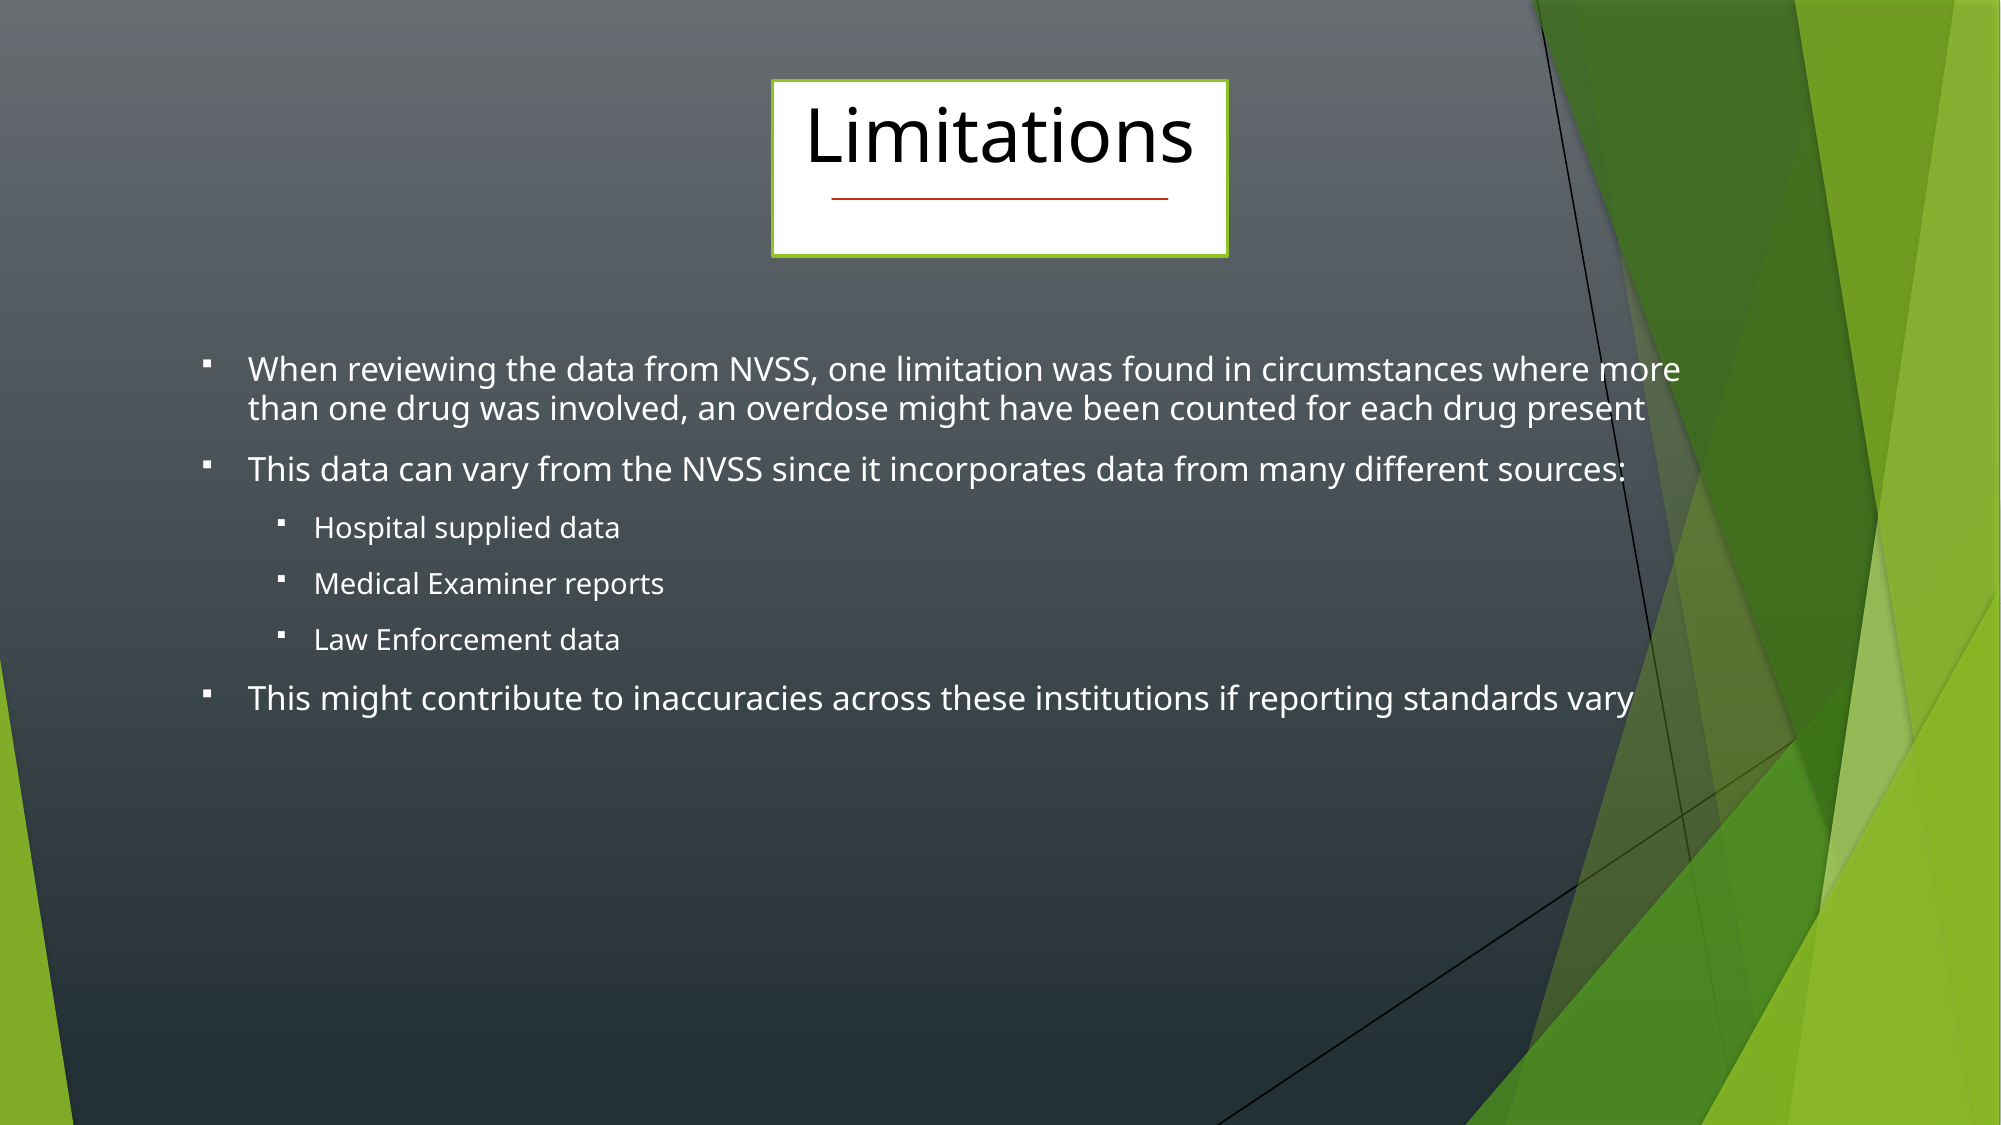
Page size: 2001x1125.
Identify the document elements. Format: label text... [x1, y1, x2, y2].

title Limitations [771, 79, 1229, 258]
list When reviewing the data from NVSS, one limitation was found in circumstances where more than one drug was involved, an overdose might have been counted for each drug present This data can vary from the NVSS since it incorporates data from many different sources: Hospital supplied data Medical Examiner reports Law Enforcement data This might contribute to inaccuracies across these institutions if reporting standards vary [111, 340, 1762, 1001]
